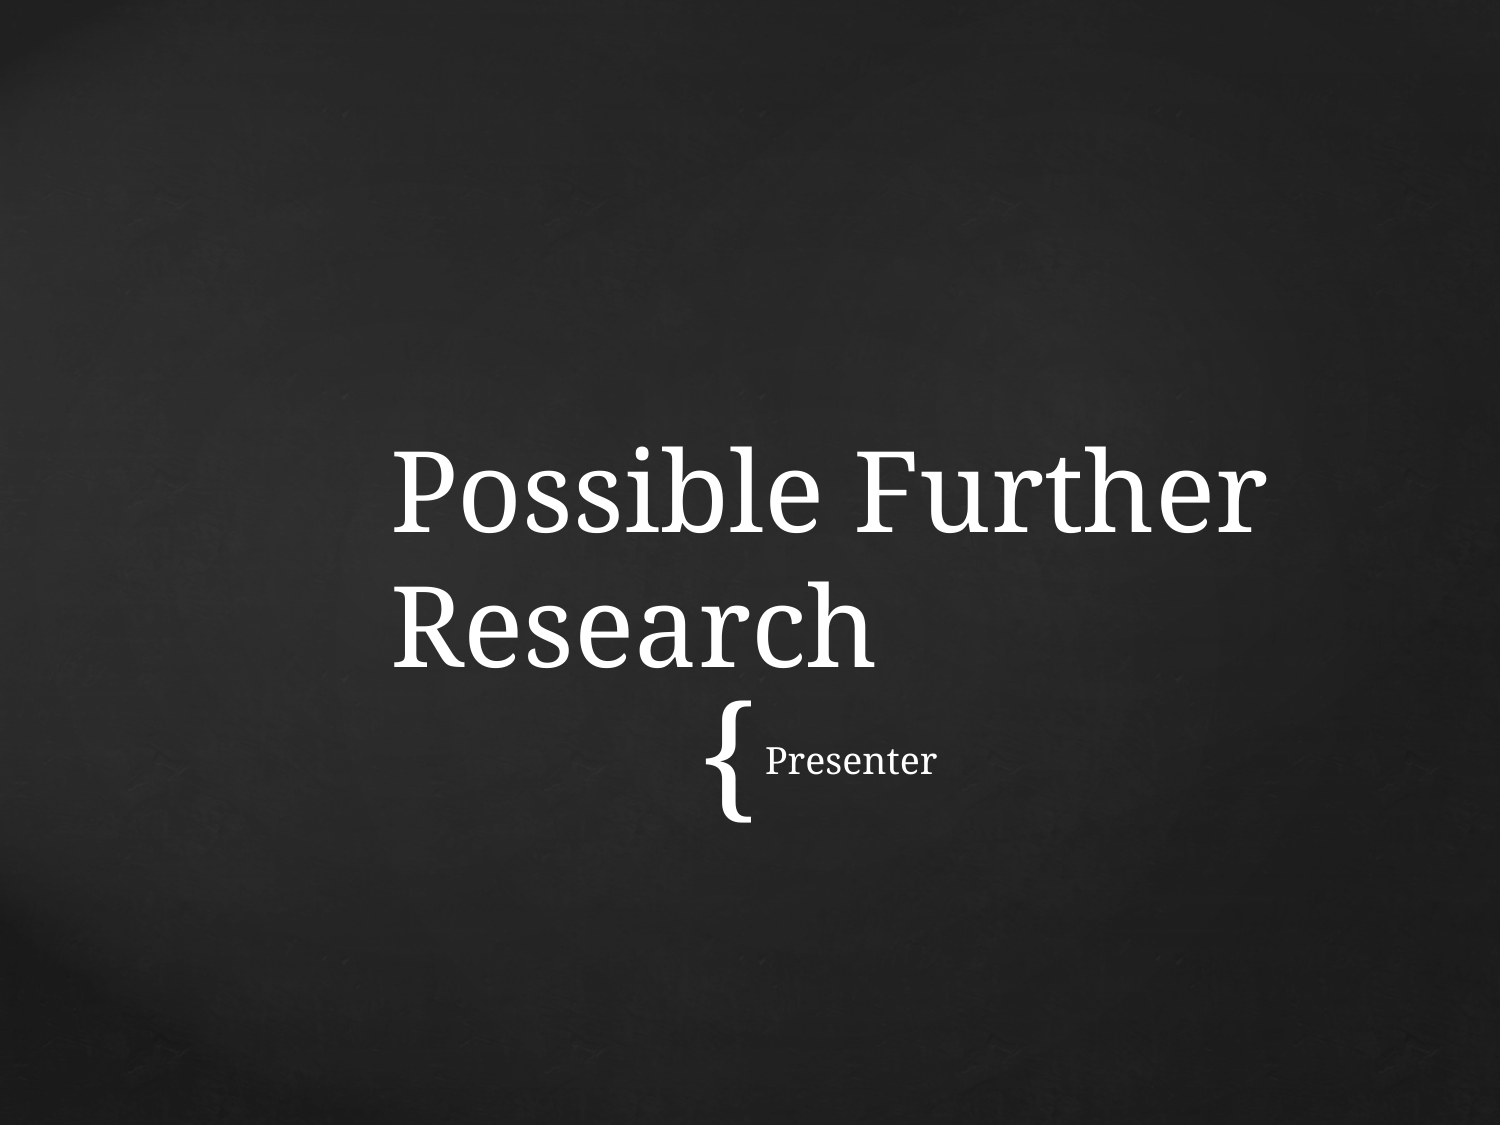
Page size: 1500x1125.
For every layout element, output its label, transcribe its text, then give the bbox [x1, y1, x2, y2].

title Possible Further Research [375, 312, 1365, 698]
list Presenter [750, 700, 1363, 820]
